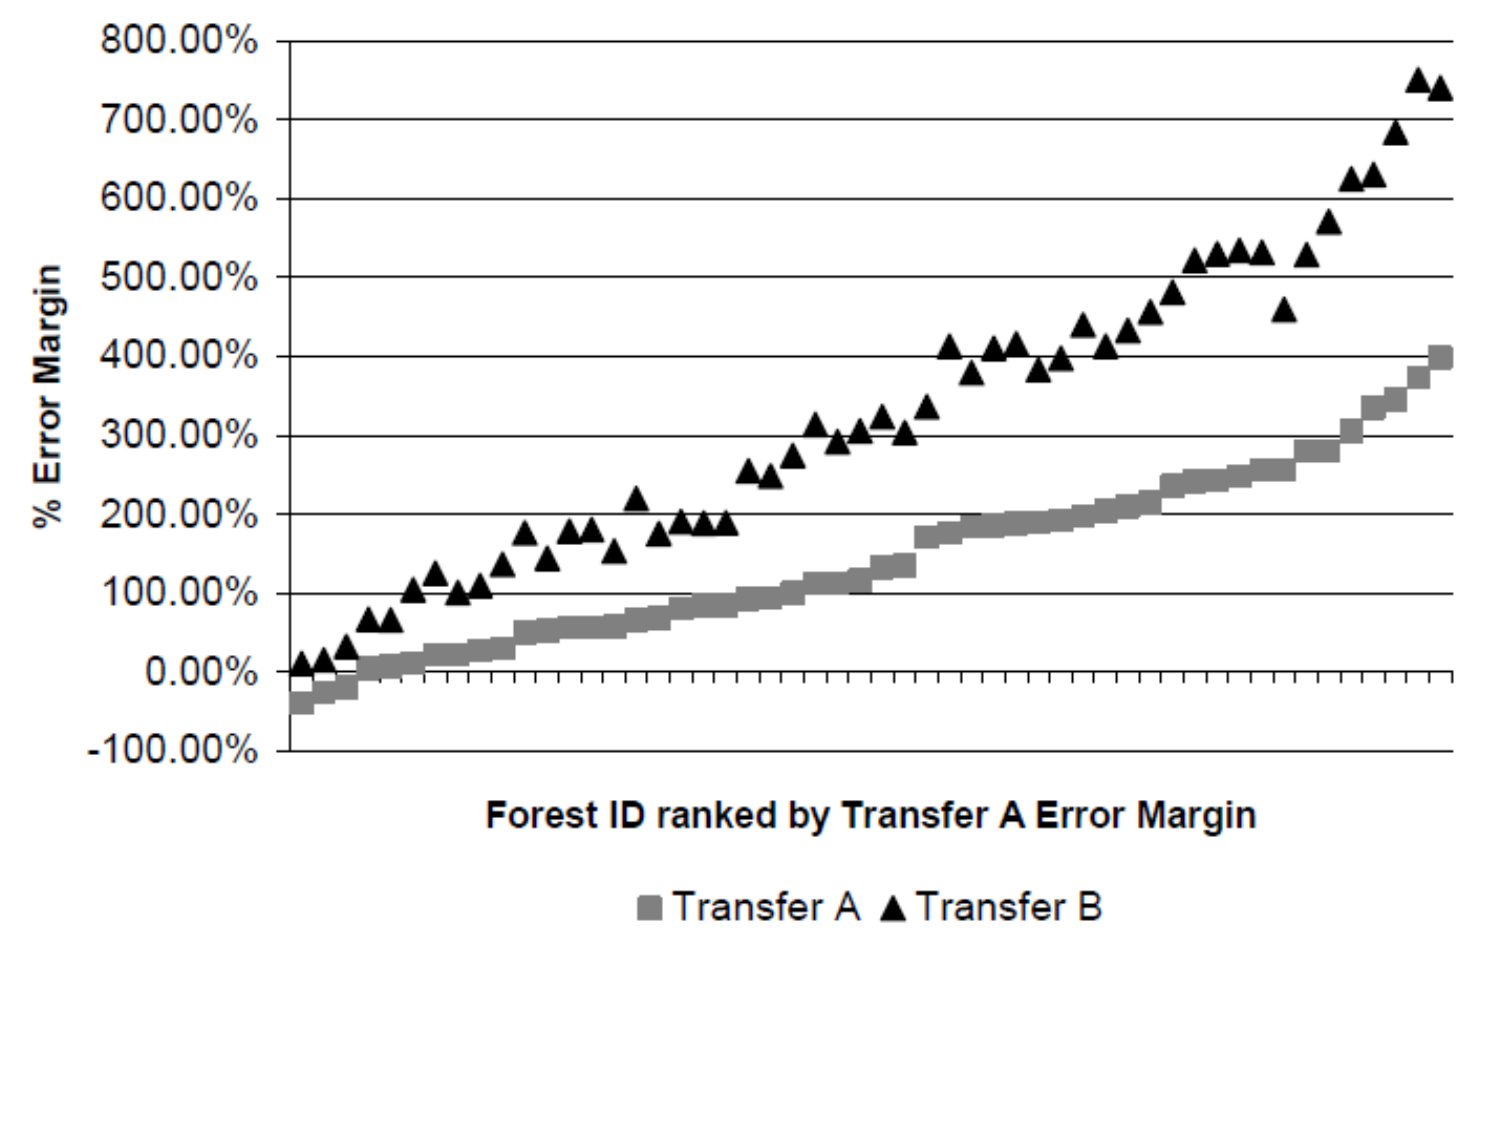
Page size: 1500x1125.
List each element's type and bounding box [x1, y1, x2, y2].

picture [0, 0, 1500, 945]
